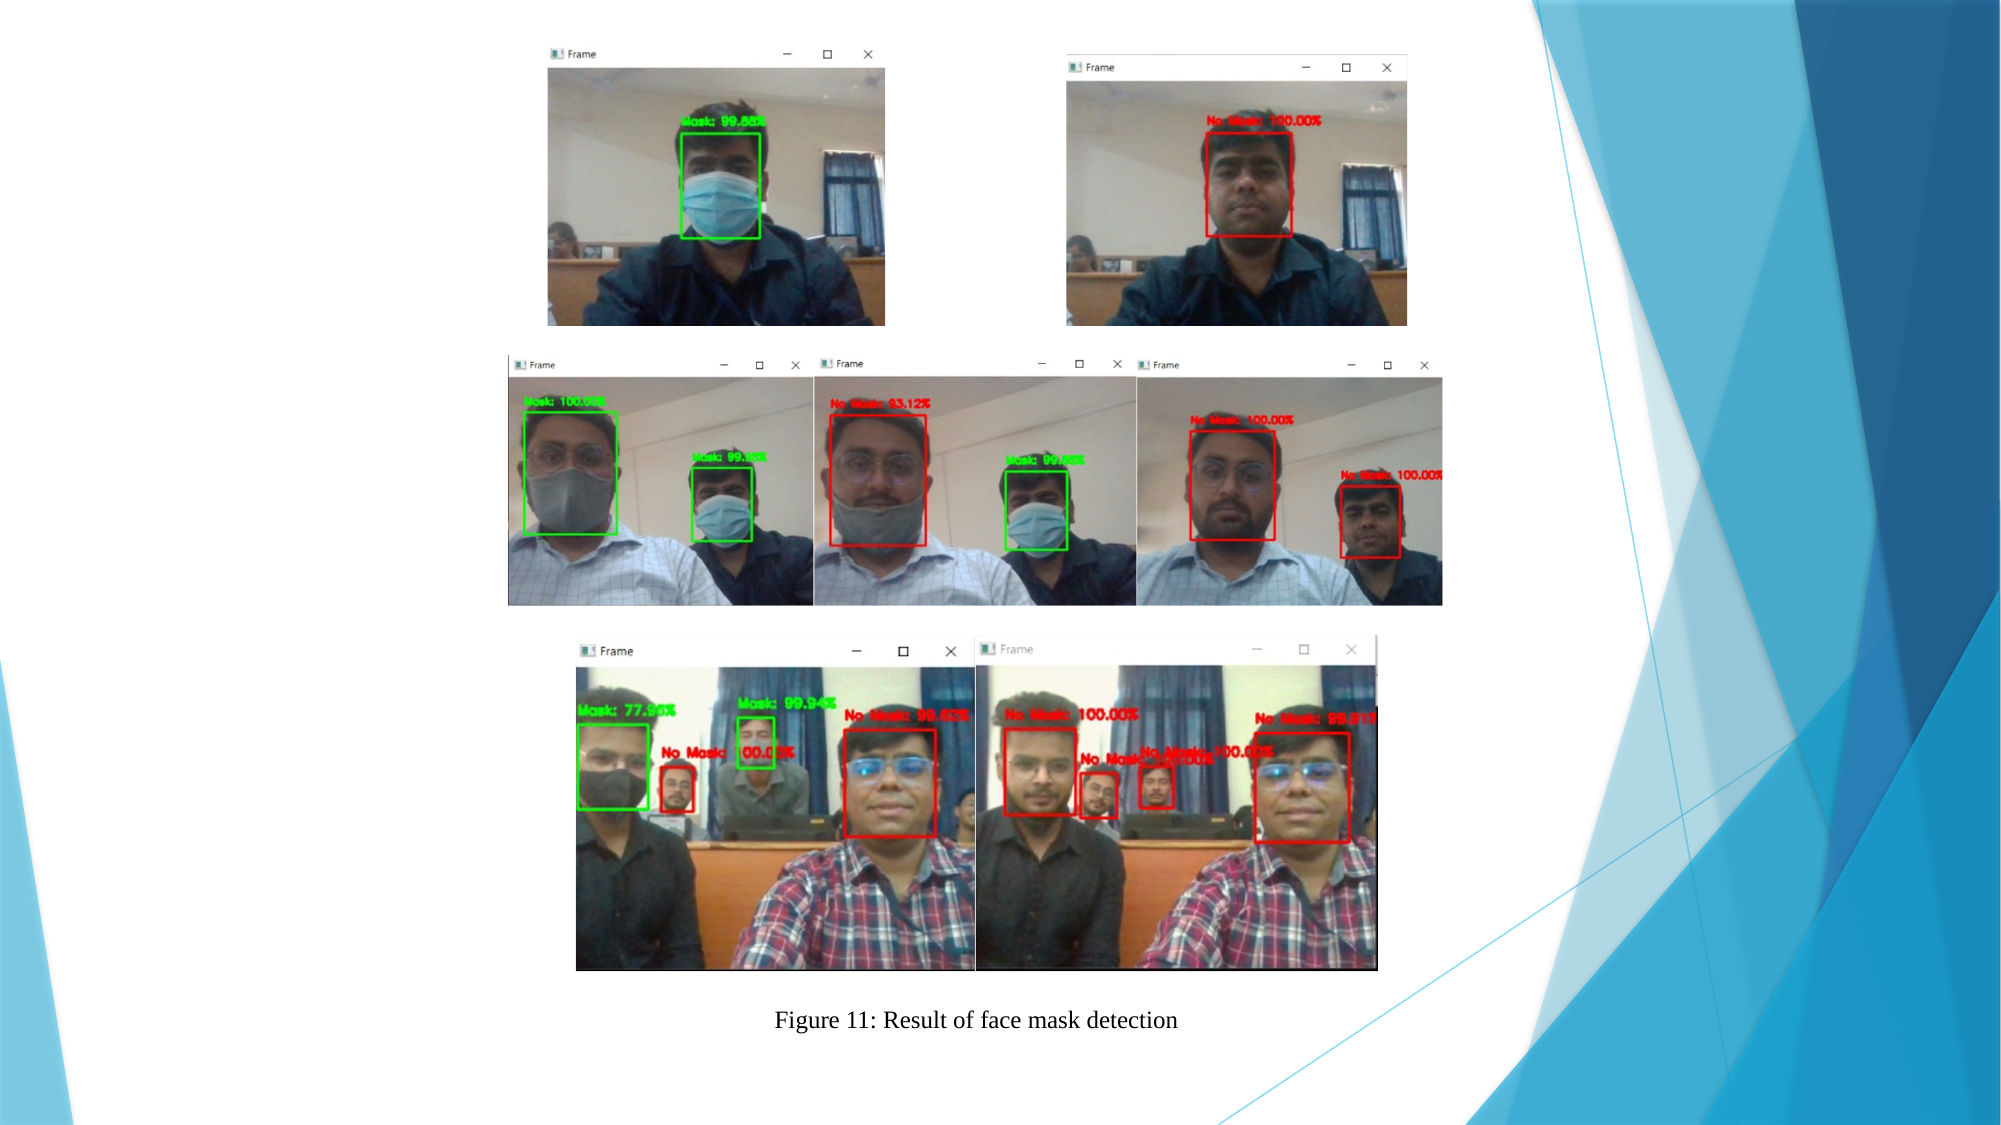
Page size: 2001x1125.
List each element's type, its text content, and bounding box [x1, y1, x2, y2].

picture [575, 629, 1378, 973]
picture [547, 42, 886, 326]
text_box Figure 11: Result of face mask detection [716, 996, 1237, 1041]
picture [505, 354, 1448, 607]
picture [1065, 54, 1408, 326]
